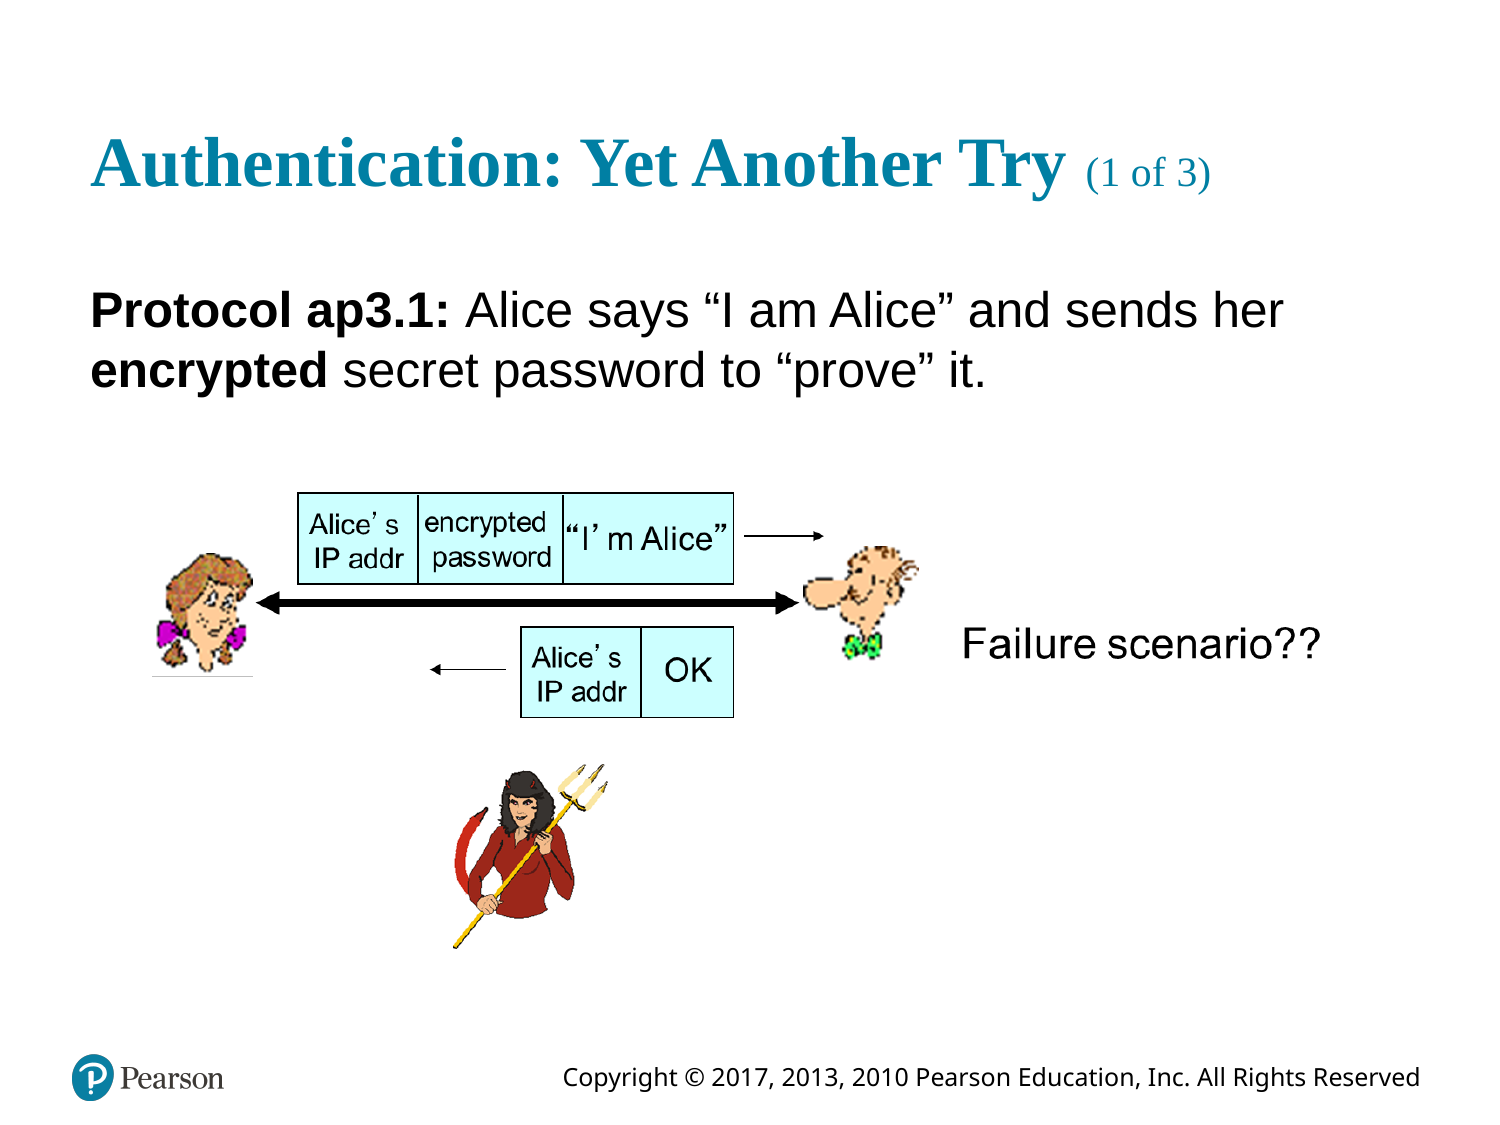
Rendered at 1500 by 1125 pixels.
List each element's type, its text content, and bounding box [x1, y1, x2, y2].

title Authentication: Yet Another Try (1 of 3) [75, 0, 1425, 216]
picture [72, 1054, 88, 1070]
picture [152, 492, 1348, 950]
picture [98, 1054, 224, 1101]
picture [72, 1087, 83, 1101]
picture [80, 1063, 106, 1088]
list Protocol ap3.1: Alice says “I am Alice” and sends her encrypted secret password to “prove” it. [75, 262, 1425, 931]
